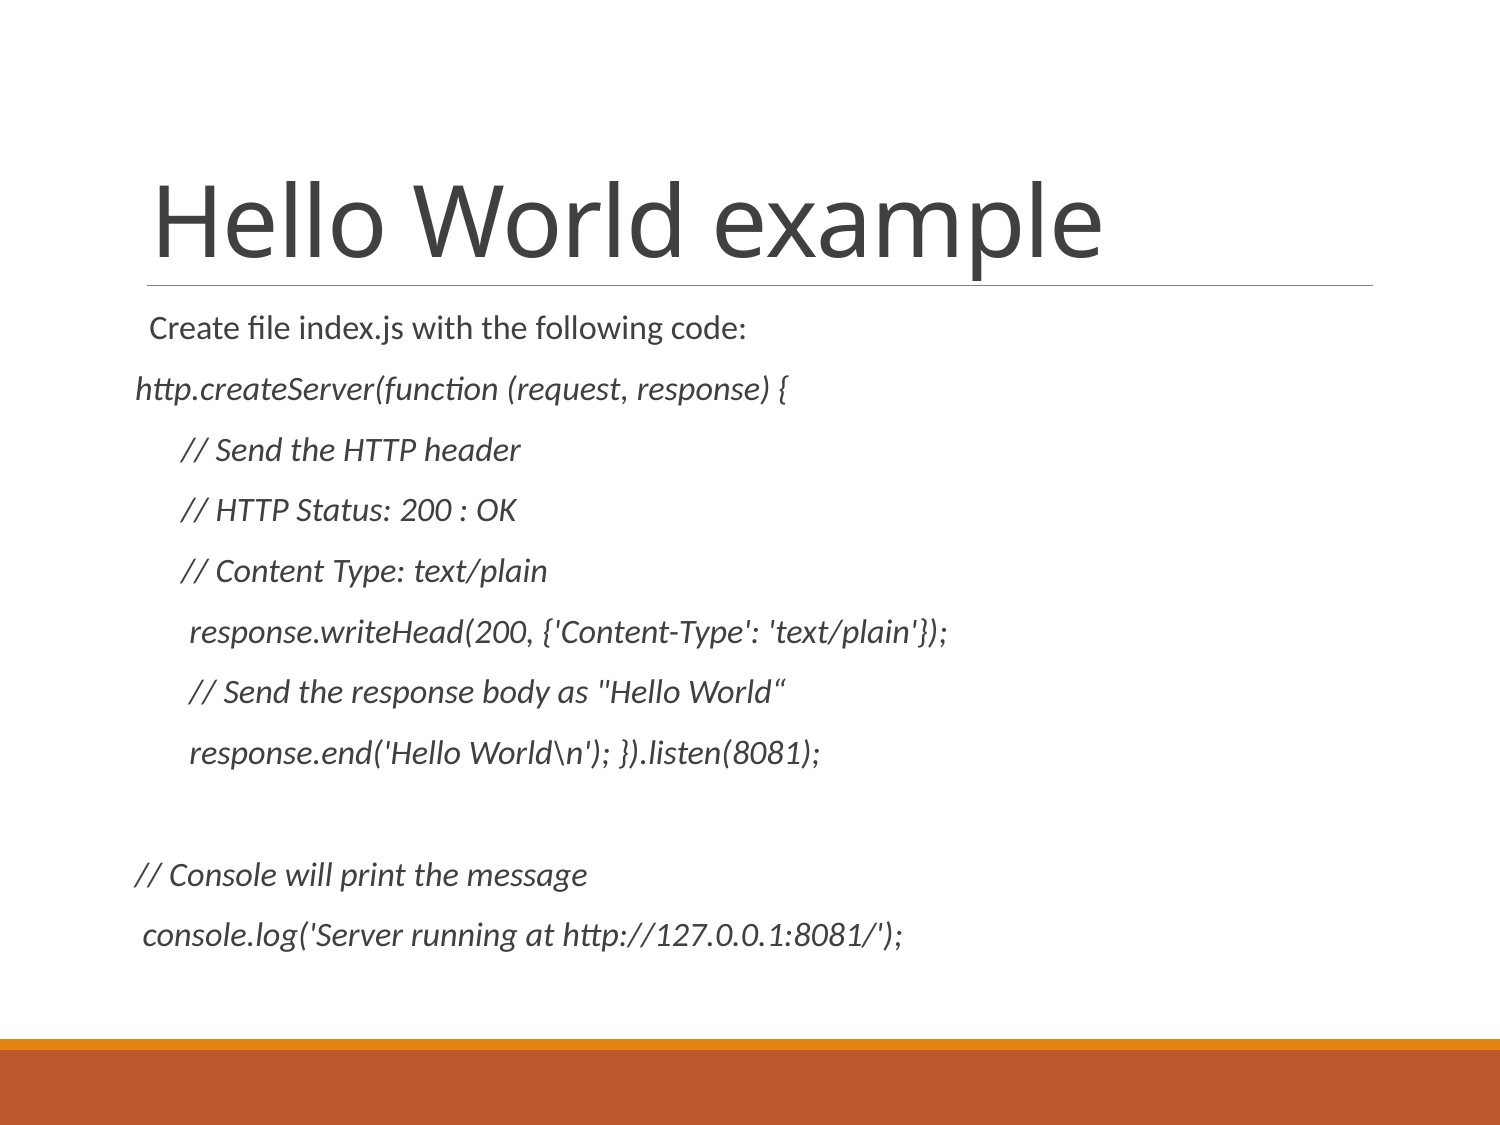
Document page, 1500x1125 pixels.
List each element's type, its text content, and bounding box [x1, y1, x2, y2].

title Hello World example [135, 47, 1373, 285]
list Create file index.js with the following code: http.createServer(function (request, response) { // Send the HTTP header // HTTP Status: 200 : OK // Content Type: text/plain response.writeHead(200, {'Content-Type': 'text/plain'}); // Send the response body as "Hello World“ response.end('Hello World\n'); }).listen(8081); // Console will print the message console.log('Server running at http://127.0.0.1:8081/'); [135, 302, 1373, 963]
